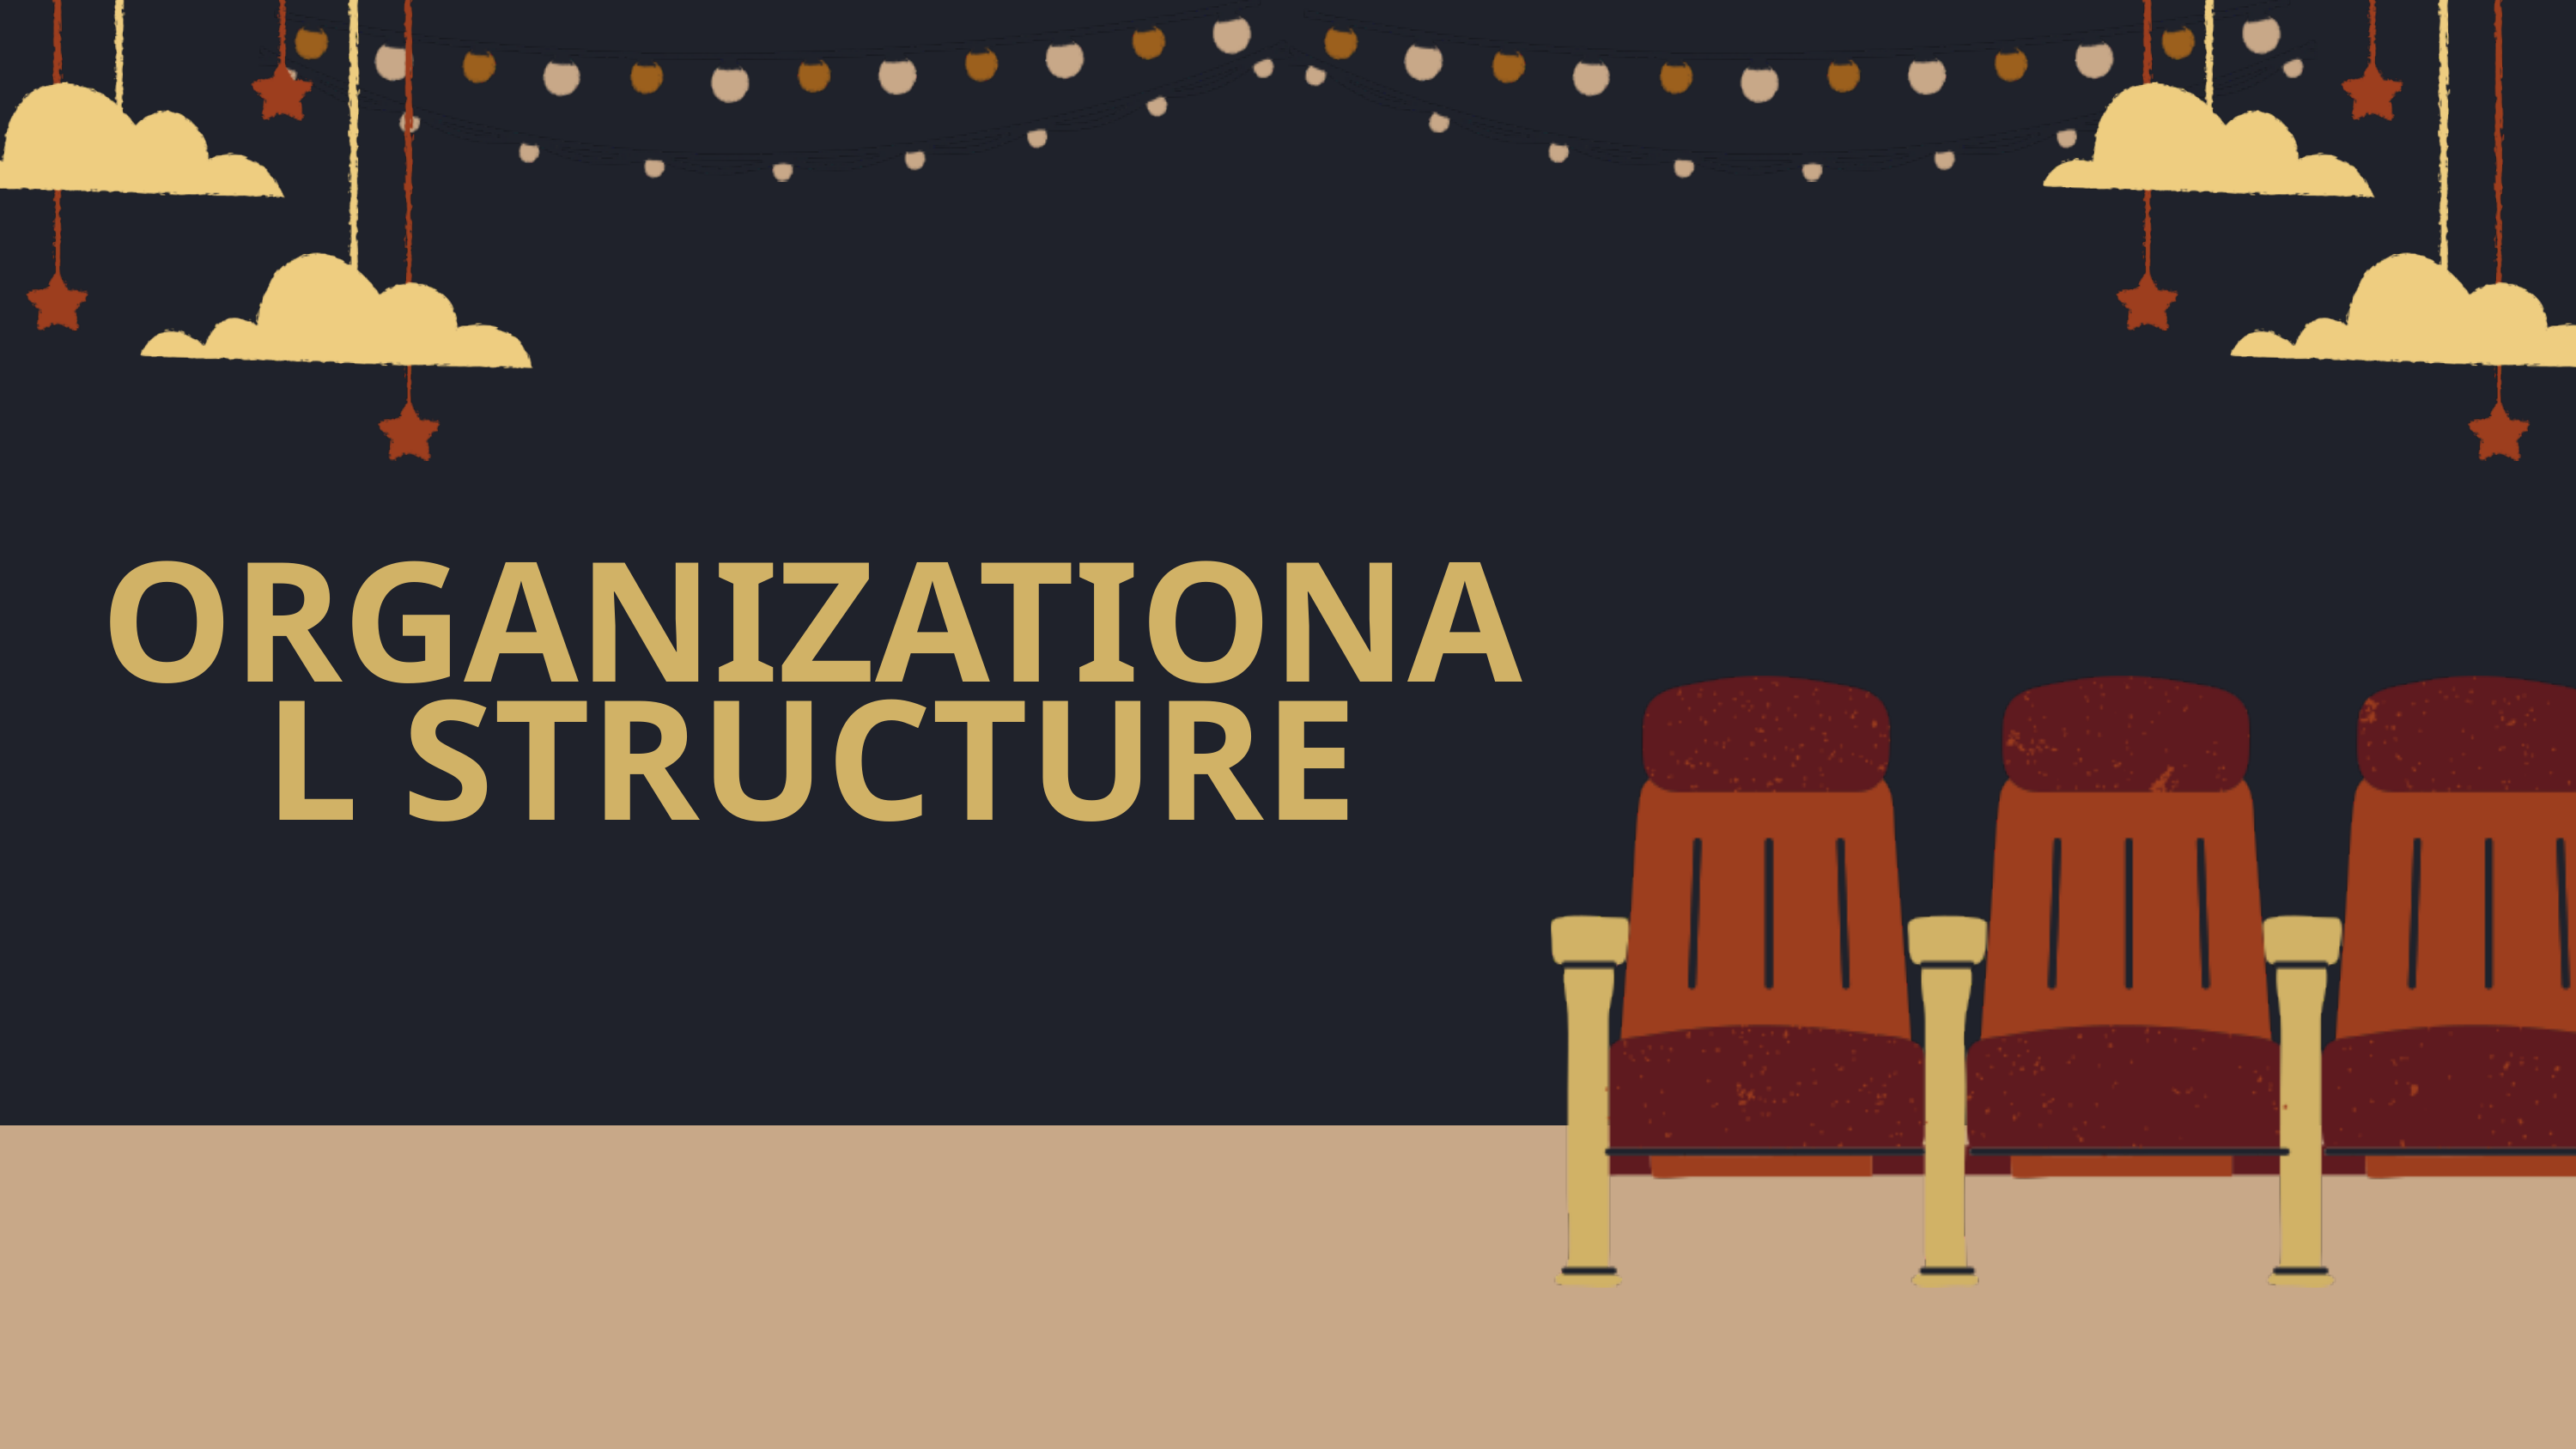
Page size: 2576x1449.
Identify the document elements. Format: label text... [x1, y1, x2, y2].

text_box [0, 1125, 2576, 1449]
text_box ORGANIZATIONAL STRUCTURE [98, 577, 1526, 854]
text_box [533, 0, 1288, 182]
text_box [1551, 676, 2576, 1124]
text_box [0, 0, 533, 461]
text_box [2043, 0, 2576, 461]
text_box [1288, 0, 2043, 182]
